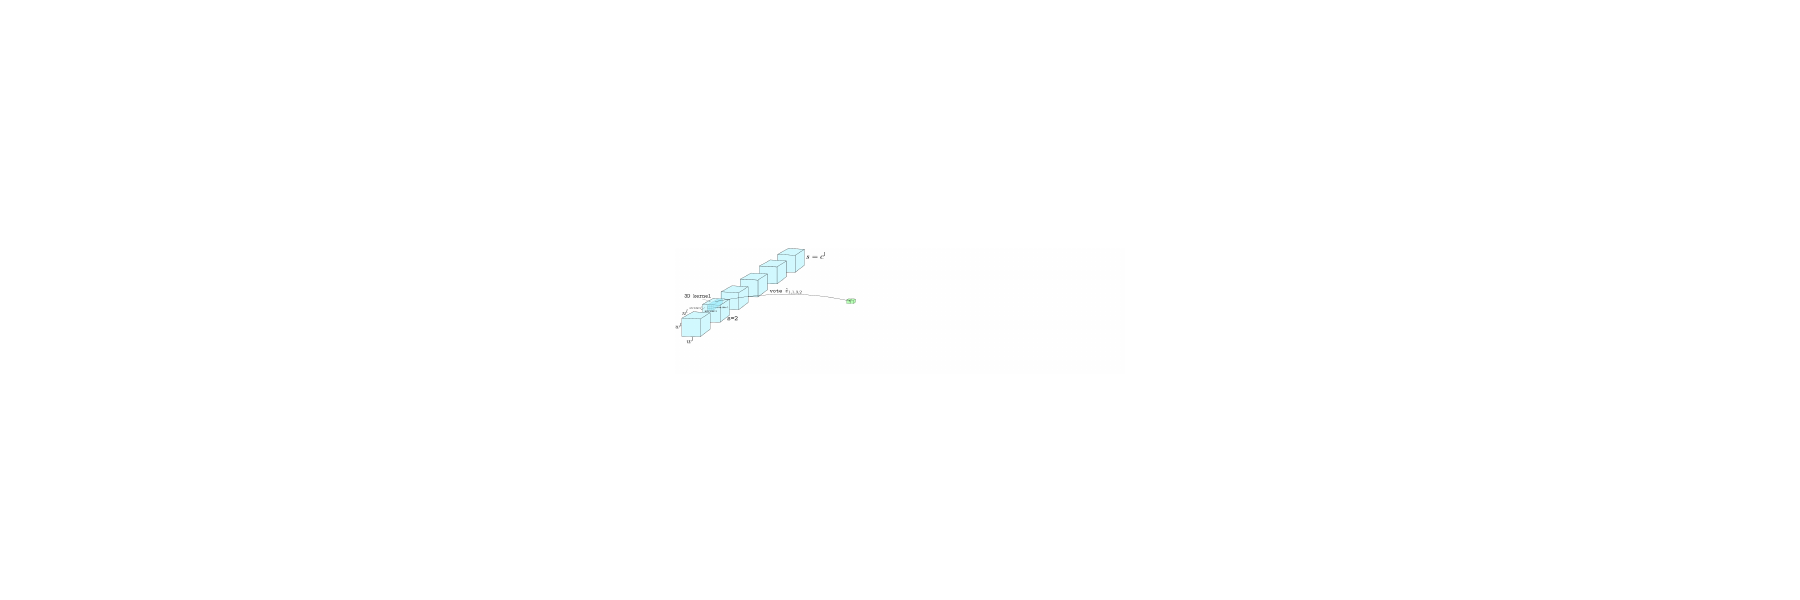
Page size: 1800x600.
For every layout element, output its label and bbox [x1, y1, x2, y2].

picture [676, 86, 1124, 536]
